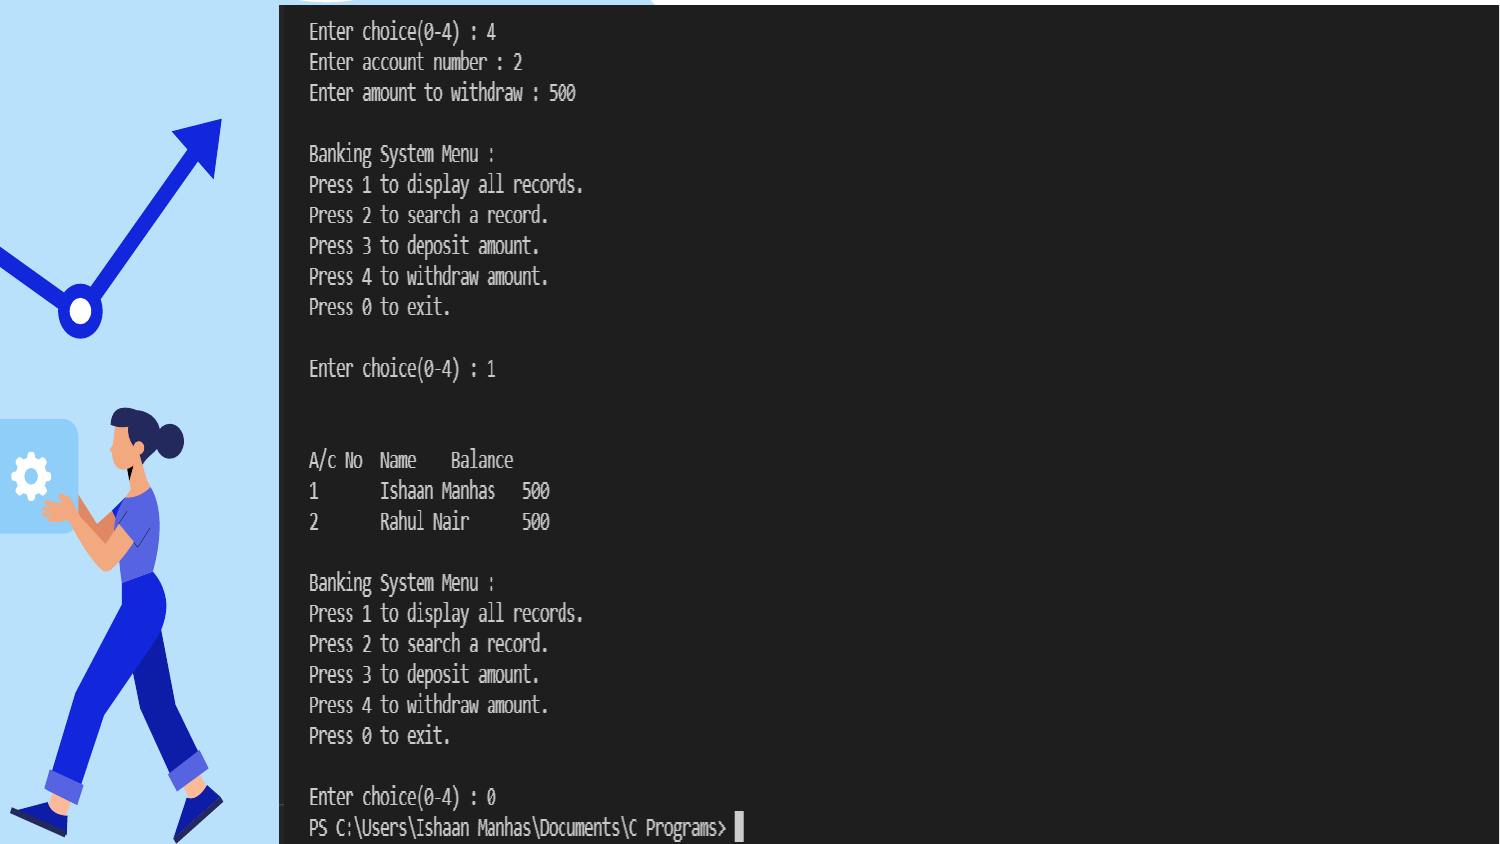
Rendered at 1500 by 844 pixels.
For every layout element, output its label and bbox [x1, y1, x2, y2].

picture [272, 5, 1500, 844]
text_box [0, 118, 224, 844]
